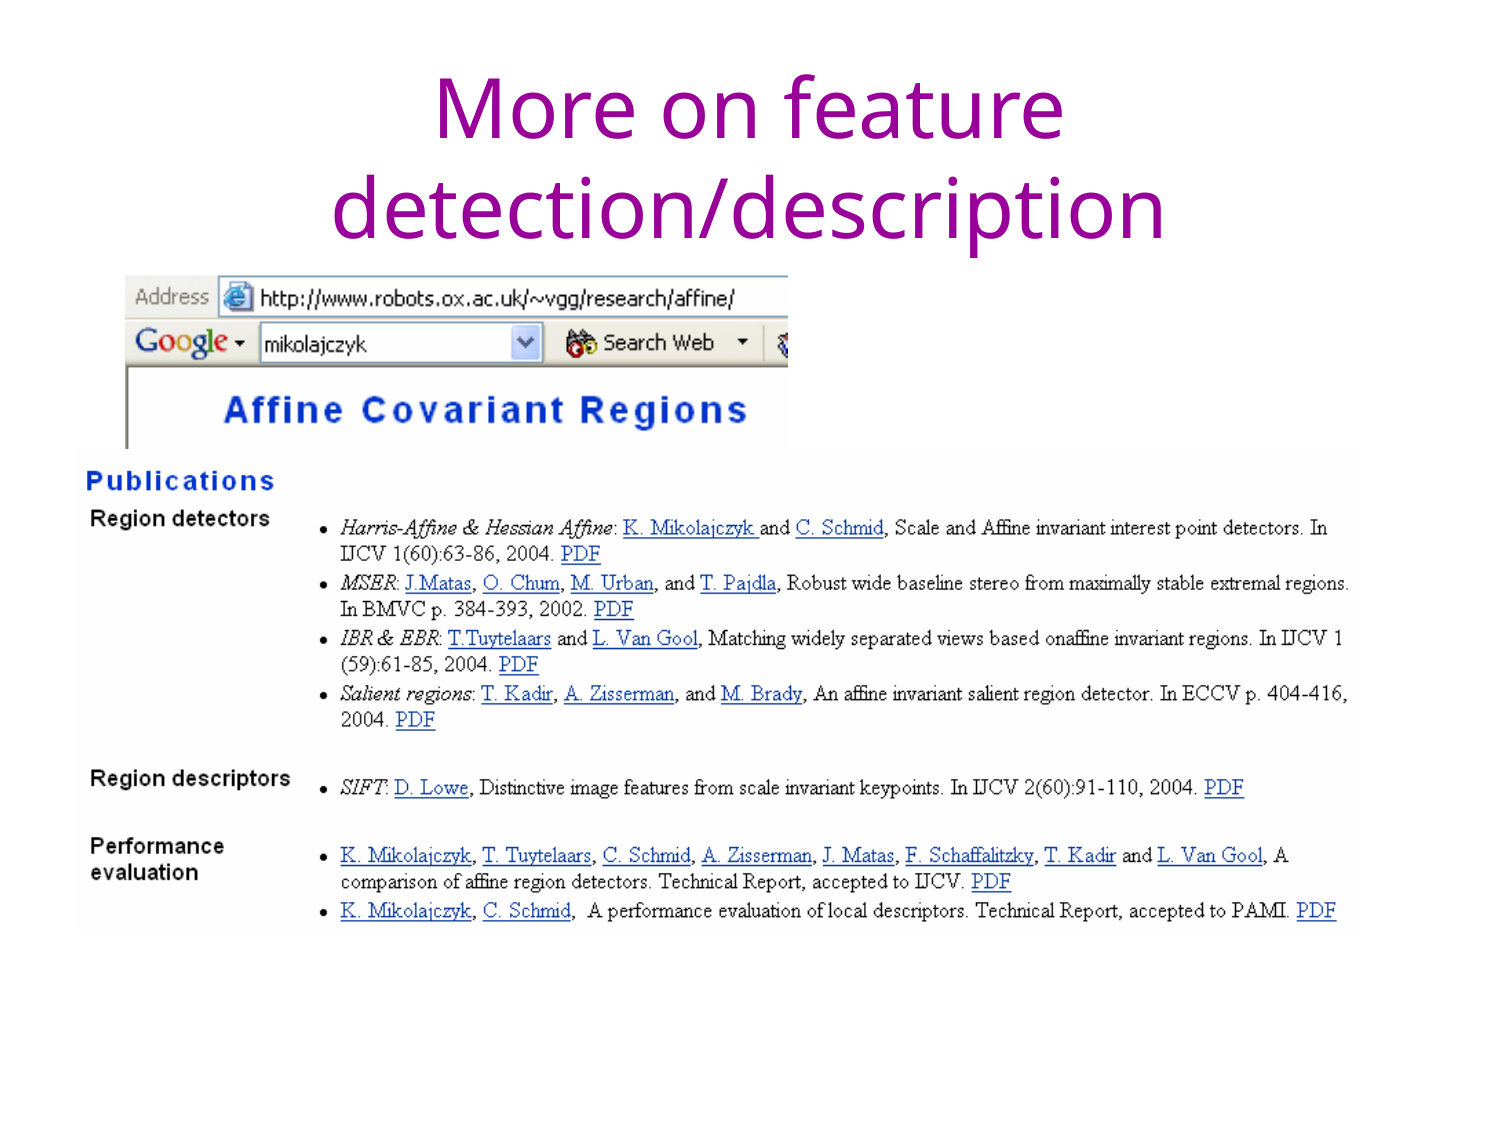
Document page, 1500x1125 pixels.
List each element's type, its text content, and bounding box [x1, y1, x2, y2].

title More on feature detection/description [112, 74, 1388, 263]
picture [74, 274, 1359, 930]
